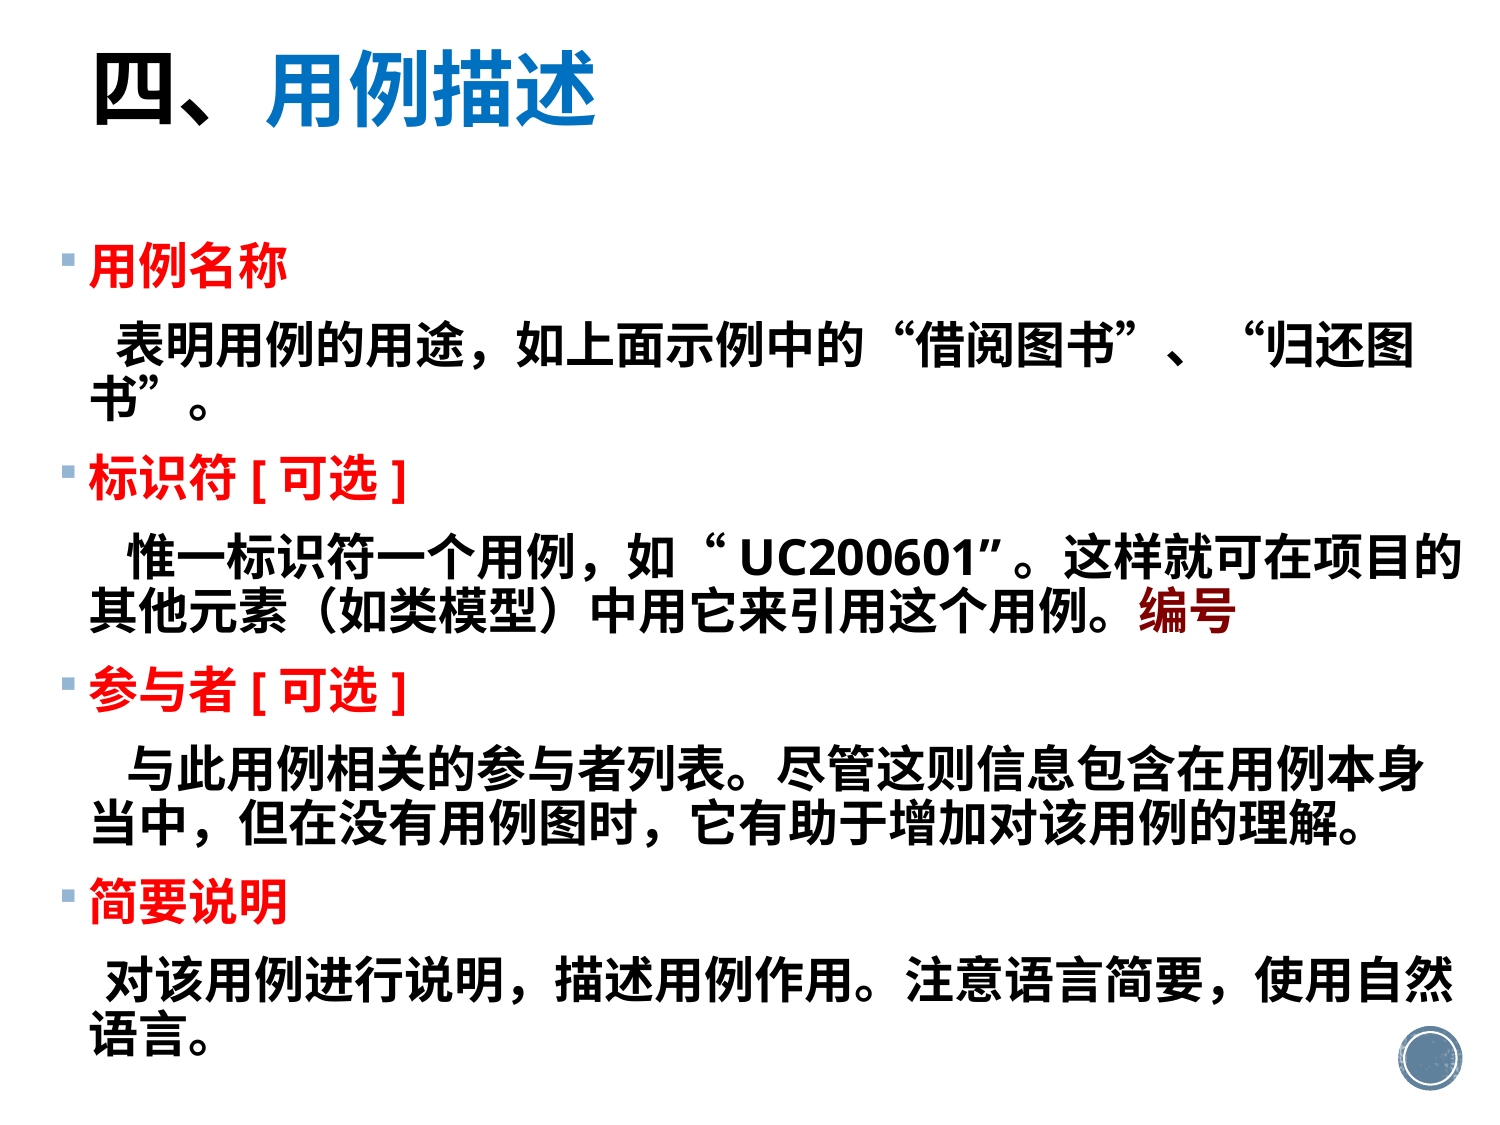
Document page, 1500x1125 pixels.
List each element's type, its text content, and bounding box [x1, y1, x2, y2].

text_box 四、用例描述 [74, 33, 1350, 150]
list 用例名称 表明用例的用途，如上面示例中的“借阅图书”、“归还图书”。 标识符[可选] 惟一标识符一个用例，如“UC200601”。这样就可在项目的其他元素（如类模型）中用它来引用这个用例。编号 参与者[可选] 与此用例相关的参与者列表。尽管这则信息包含在用例本身当中，但在没有用例图时，它有助于增加对该用例的理解。 简要说明 对该用例进行说明，描述用例作用。注意语言简要，使用自然语言。 [43, 233, 1481, 1027]
